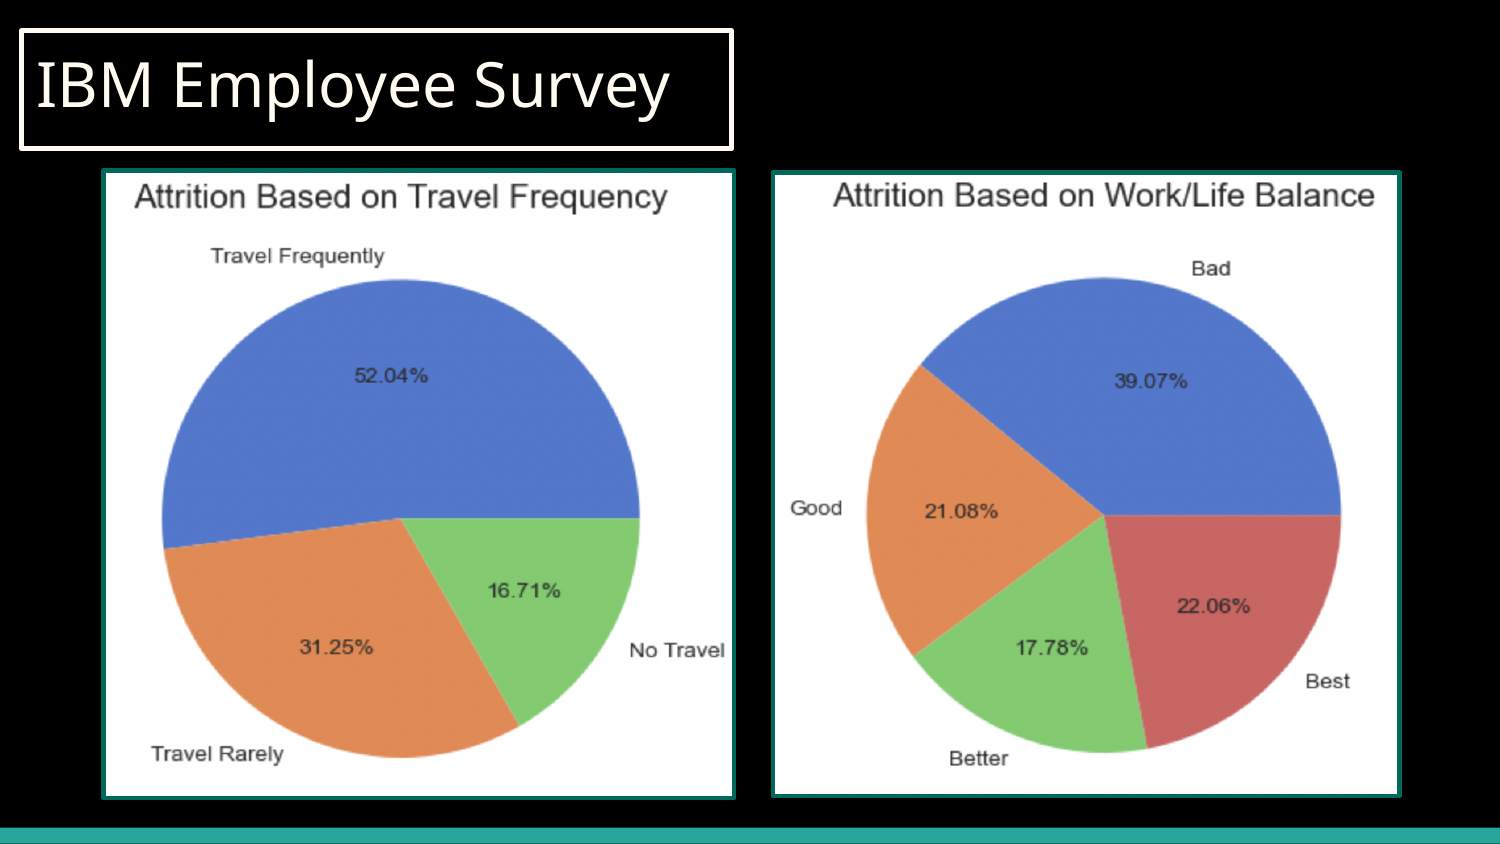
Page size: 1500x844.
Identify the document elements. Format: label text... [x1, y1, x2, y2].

picture [774, 174, 1398, 794]
title IBM Employee Survey [21, 30, 732, 149]
picture [105, 172, 732, 796]
